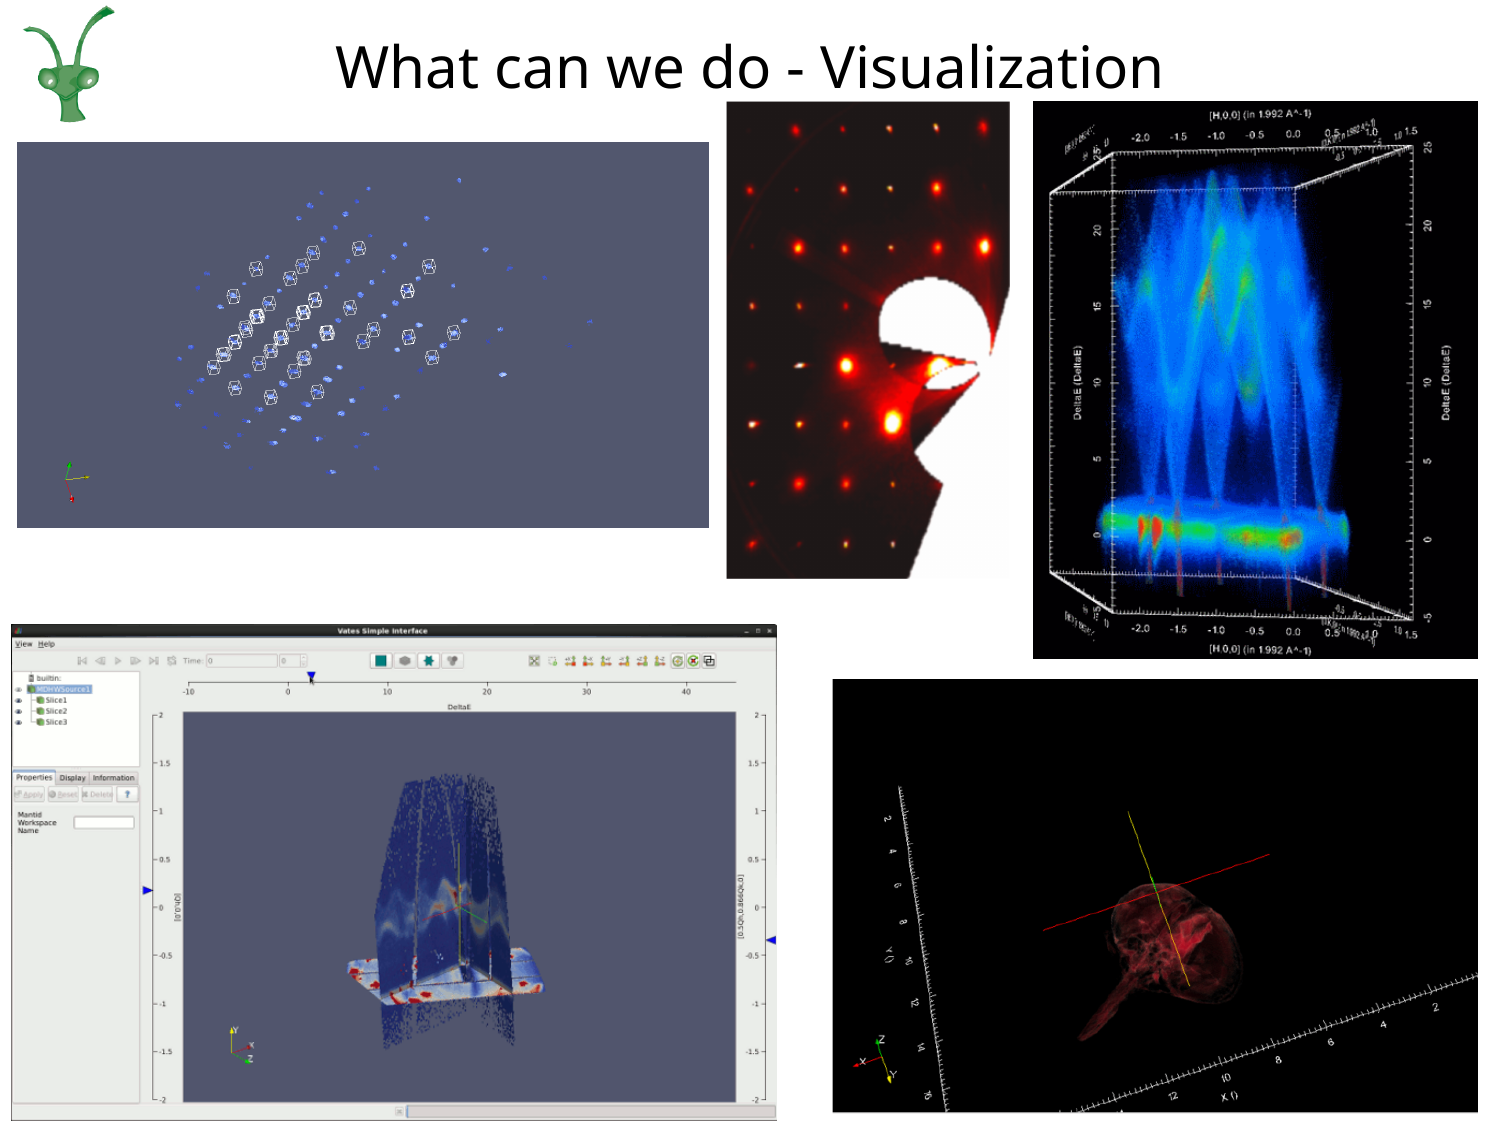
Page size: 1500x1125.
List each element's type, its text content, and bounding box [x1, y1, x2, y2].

picture [17, 101, 1479, 659]
picture [0, 0, 75, 127]
picture [11, 624, 777, 1121]
picture [832, 679, 1479, 1114]
title What can we do - Visualization [75, 0, 1425, 160]
